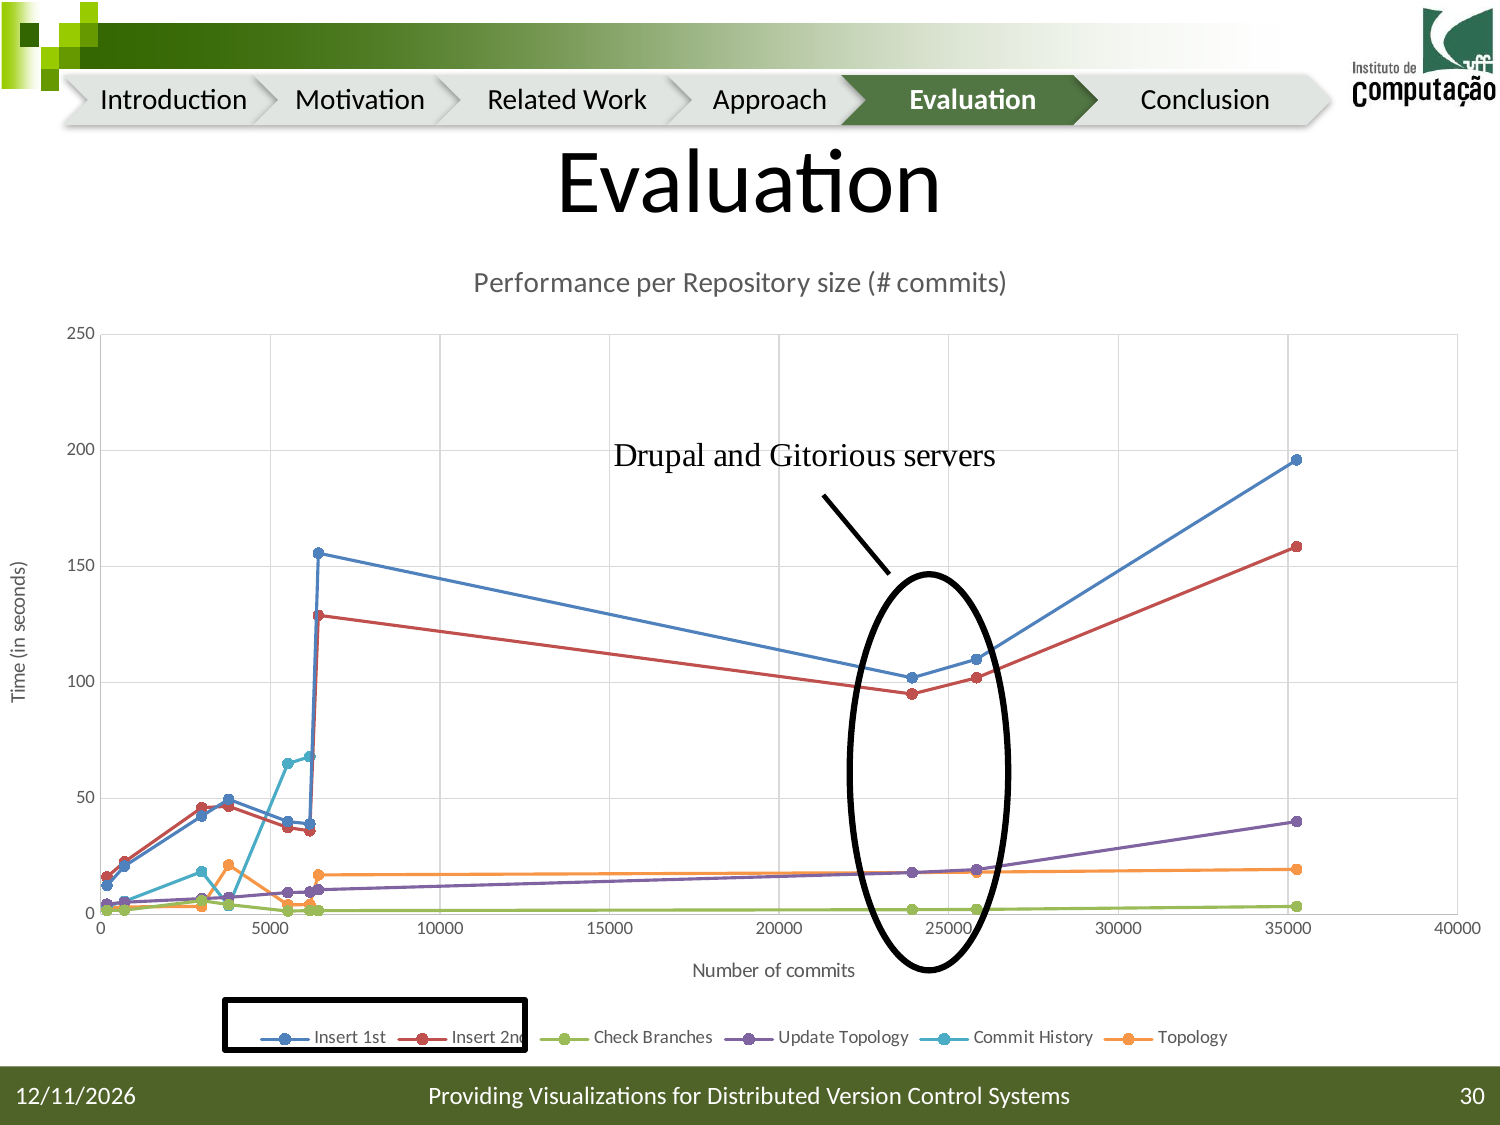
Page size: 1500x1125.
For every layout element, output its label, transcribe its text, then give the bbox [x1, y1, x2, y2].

slide_number 30 [1149, 1065, 1500, 1125]
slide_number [0, 1065, 350, 1125]
title Evaluation [23, 82, 1477, 235]
chart [0, 237, 1500, 1055]
footer Providing Visualizations for Distributed Version Control Systems [362, 1065, 1138, 1125]
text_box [62, 74, 1333, 126]
